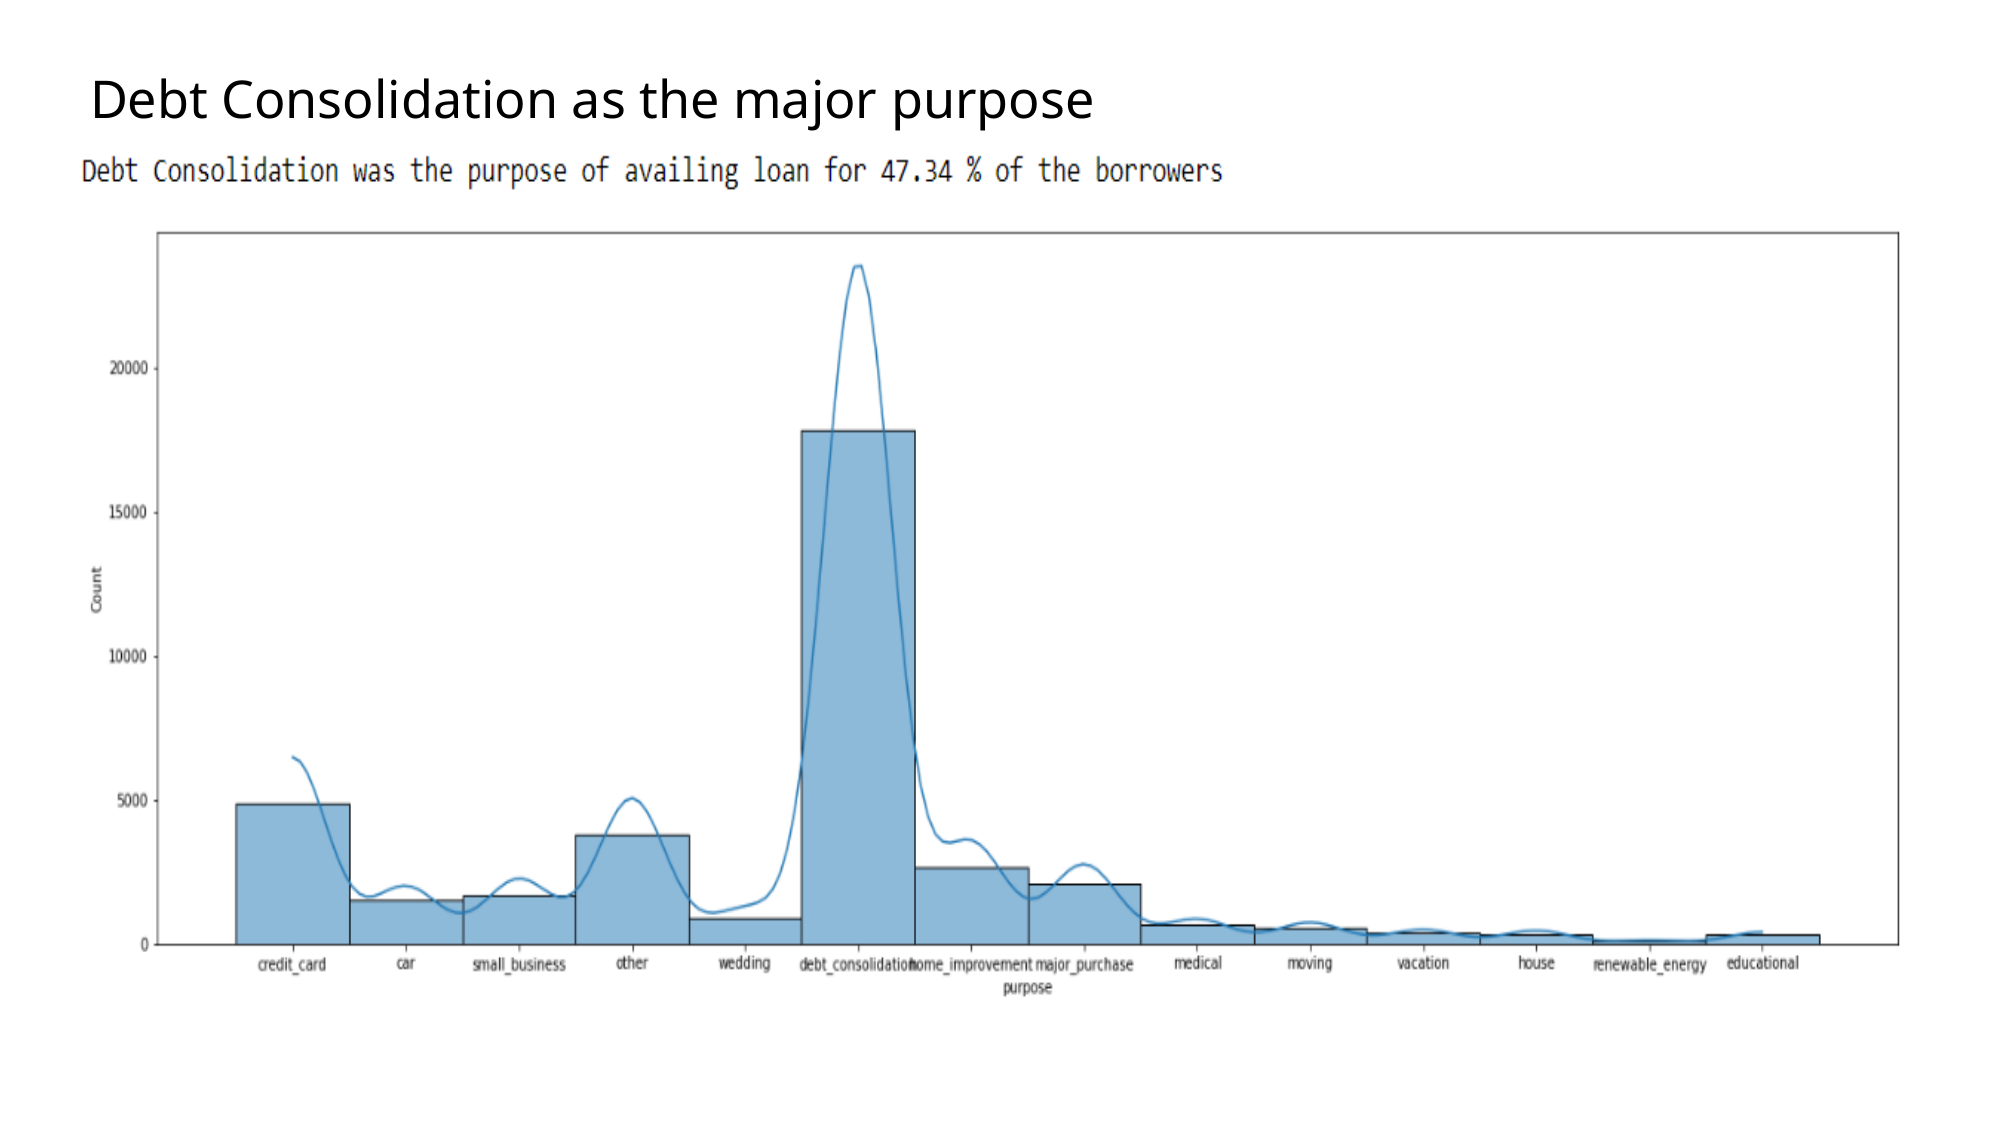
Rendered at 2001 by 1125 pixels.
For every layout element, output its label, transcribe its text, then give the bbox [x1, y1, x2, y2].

title Debt Consolidation as the major purpose [75, 59, 1863, 143]
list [74, 143, 1935, 1024]
